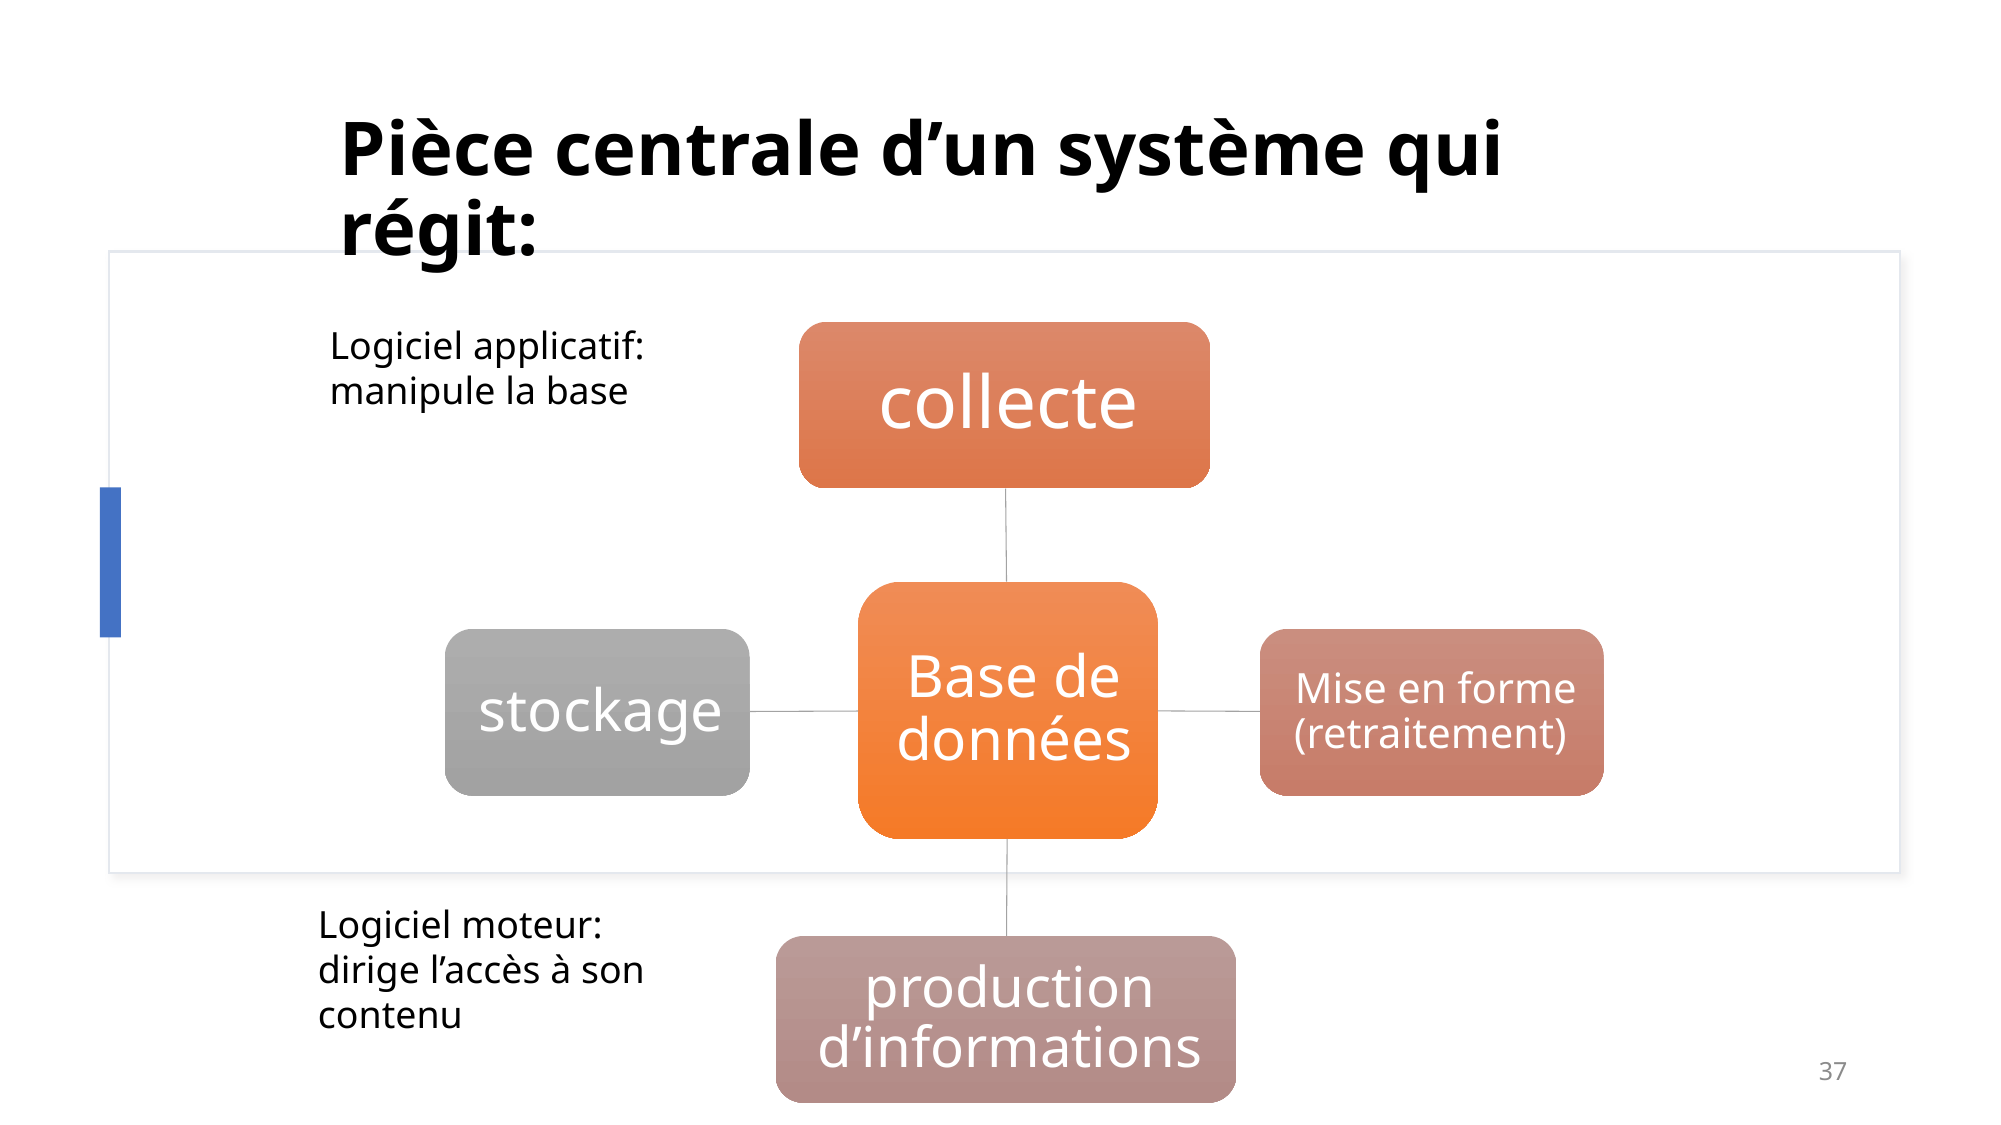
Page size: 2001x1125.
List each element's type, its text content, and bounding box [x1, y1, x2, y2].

title Pièce centrale d’un système qui régit: [324, 103, 1675, 279]
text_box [303, 295, 1733, 1125]
slide_number 37 [1733, 1042, 1863, 1103]
